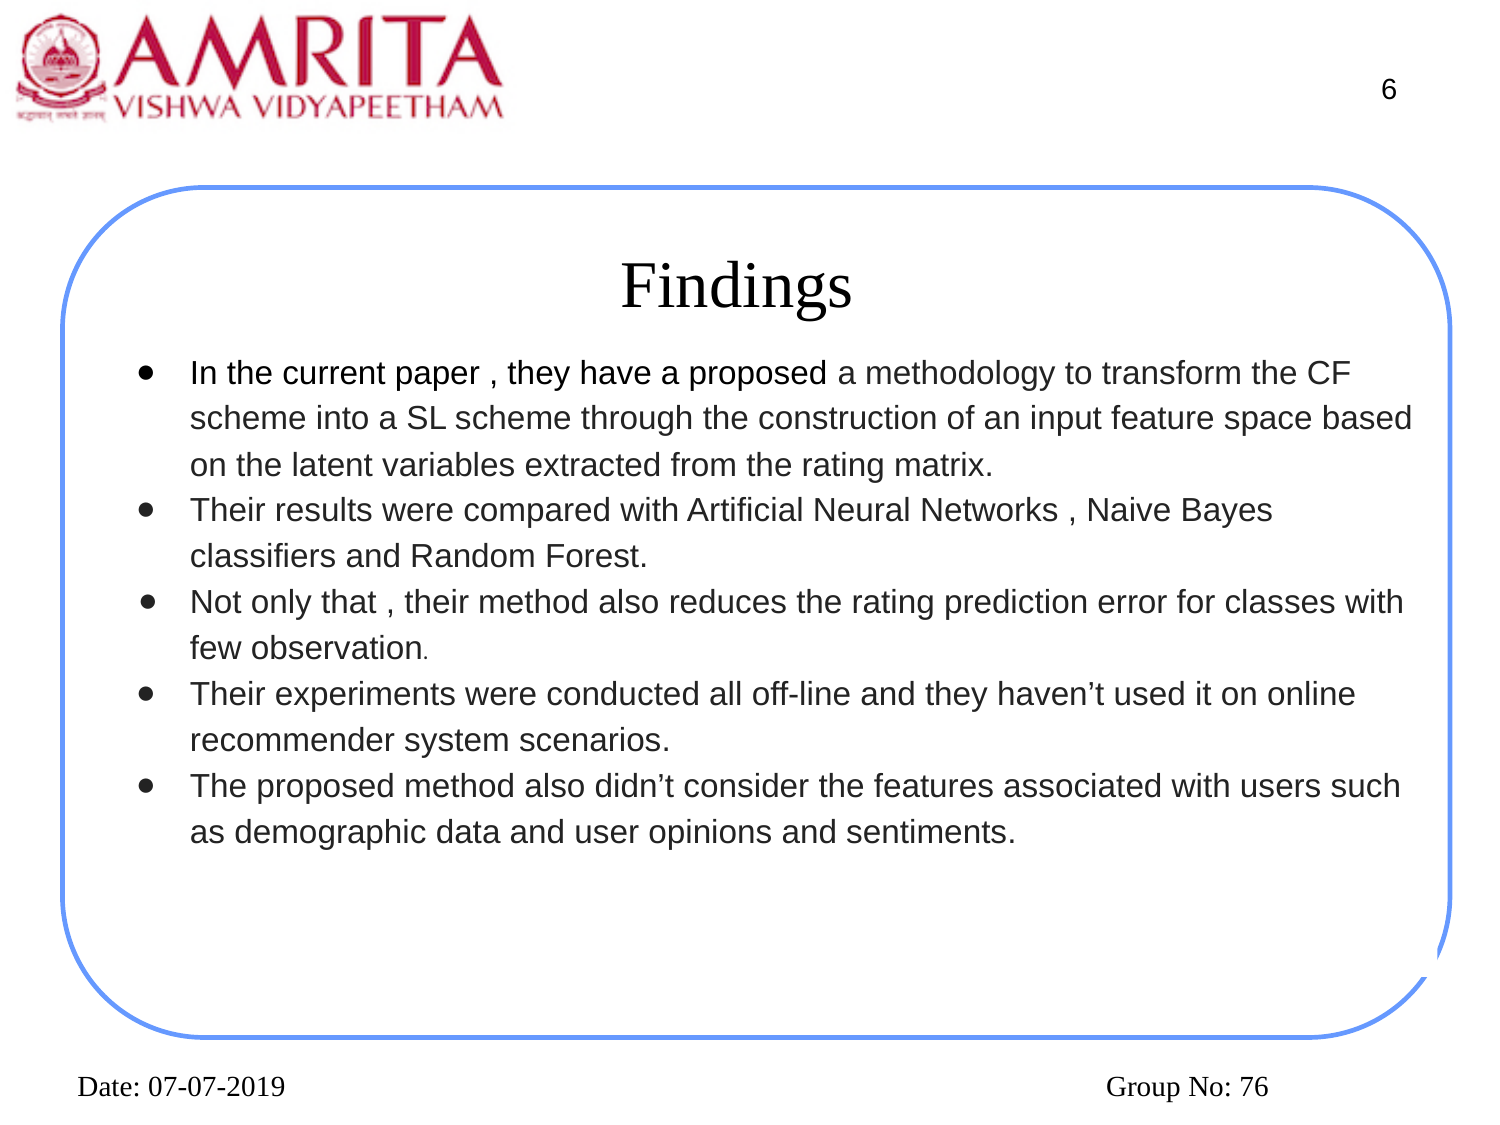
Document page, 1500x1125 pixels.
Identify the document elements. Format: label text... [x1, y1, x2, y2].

title Findings [99, 224, 1375, 337]
text_box ‹#› [1149, 62, 1413, 141]
text_box Group No: 76 [950, 1059, 1425, 1125]
picture [0, 0, 521, 136]
text_box Date: 07-07-2019 [62, 1059, 413, 1125]
text_box In the current paper , they have a proposed a methodology to transform the CF scheme into a SL scheme through the construction of an input feature space based on the latent variables extracted from the rating matrix. Their results were compared with Artificial Neural Networks , Naive Bayes classifiers and Random Forest. Not only that , their method also reduces the rating prediction error for classes with few observation. Their experiments were conducted all off-line and they haven’t used it on online recommender system scenarios. The proposed method also didn’t consider the features associated with users such as demographic data and user opinions and sentiments. [99, 337, 1438, 977]
